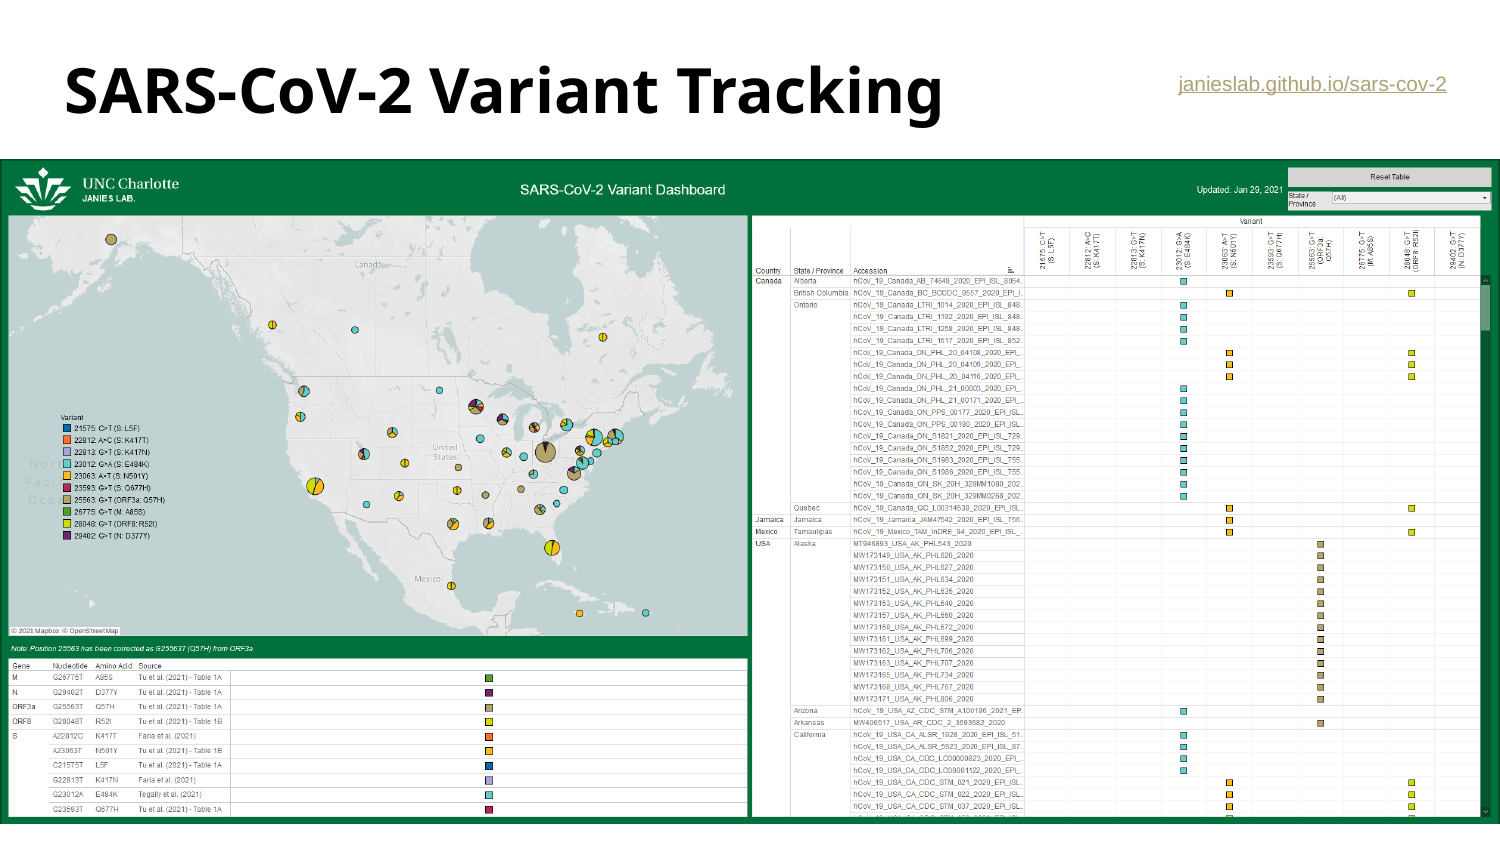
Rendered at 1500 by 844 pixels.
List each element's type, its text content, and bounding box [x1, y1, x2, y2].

text_box janieslab.github.io/sars-cov-2 [1159, 62, 1467, 103]
picture [0, 159, 1500, 824]
title SARS-CoV-2 Variant Tracking [49, 36, 1448, 142]
